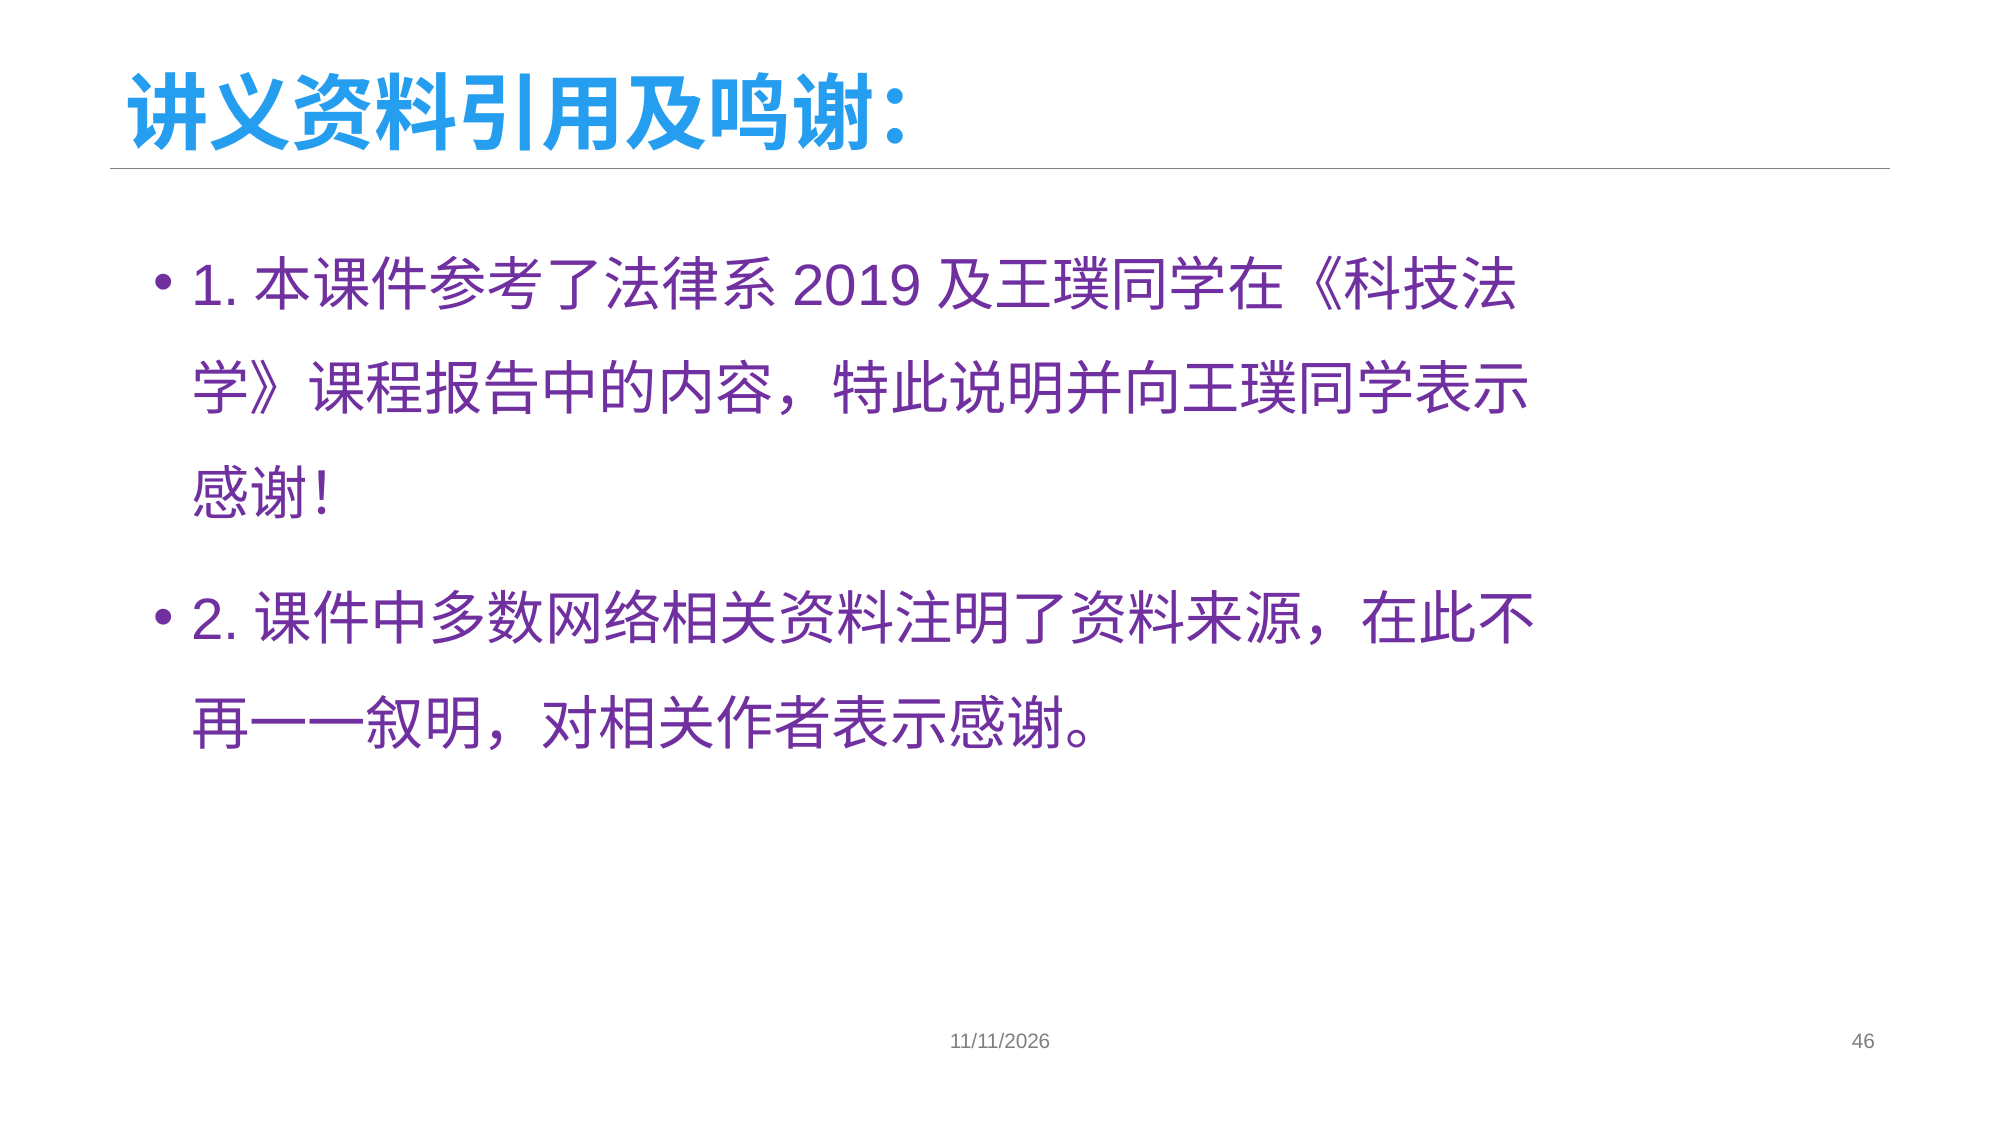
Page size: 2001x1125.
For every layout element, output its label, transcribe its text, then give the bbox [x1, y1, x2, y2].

list 1.本课件参考了法律系2019及王璞同学在《科技法学》课程报告中的内容，特此说明并向王璞同学表示感谢！ 2.课件中多数网络相关资料注明了资料来源，在此不再一一叙明，对相关作者表示感谢。 [138, 204, 1574, 989]
slide_number 46 [1412, 1023, 1890, 1058]
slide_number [886, 1023, 1114, 1058]
title 讲义资料引用及鸣谢： [109, 0, 1890, 169]
